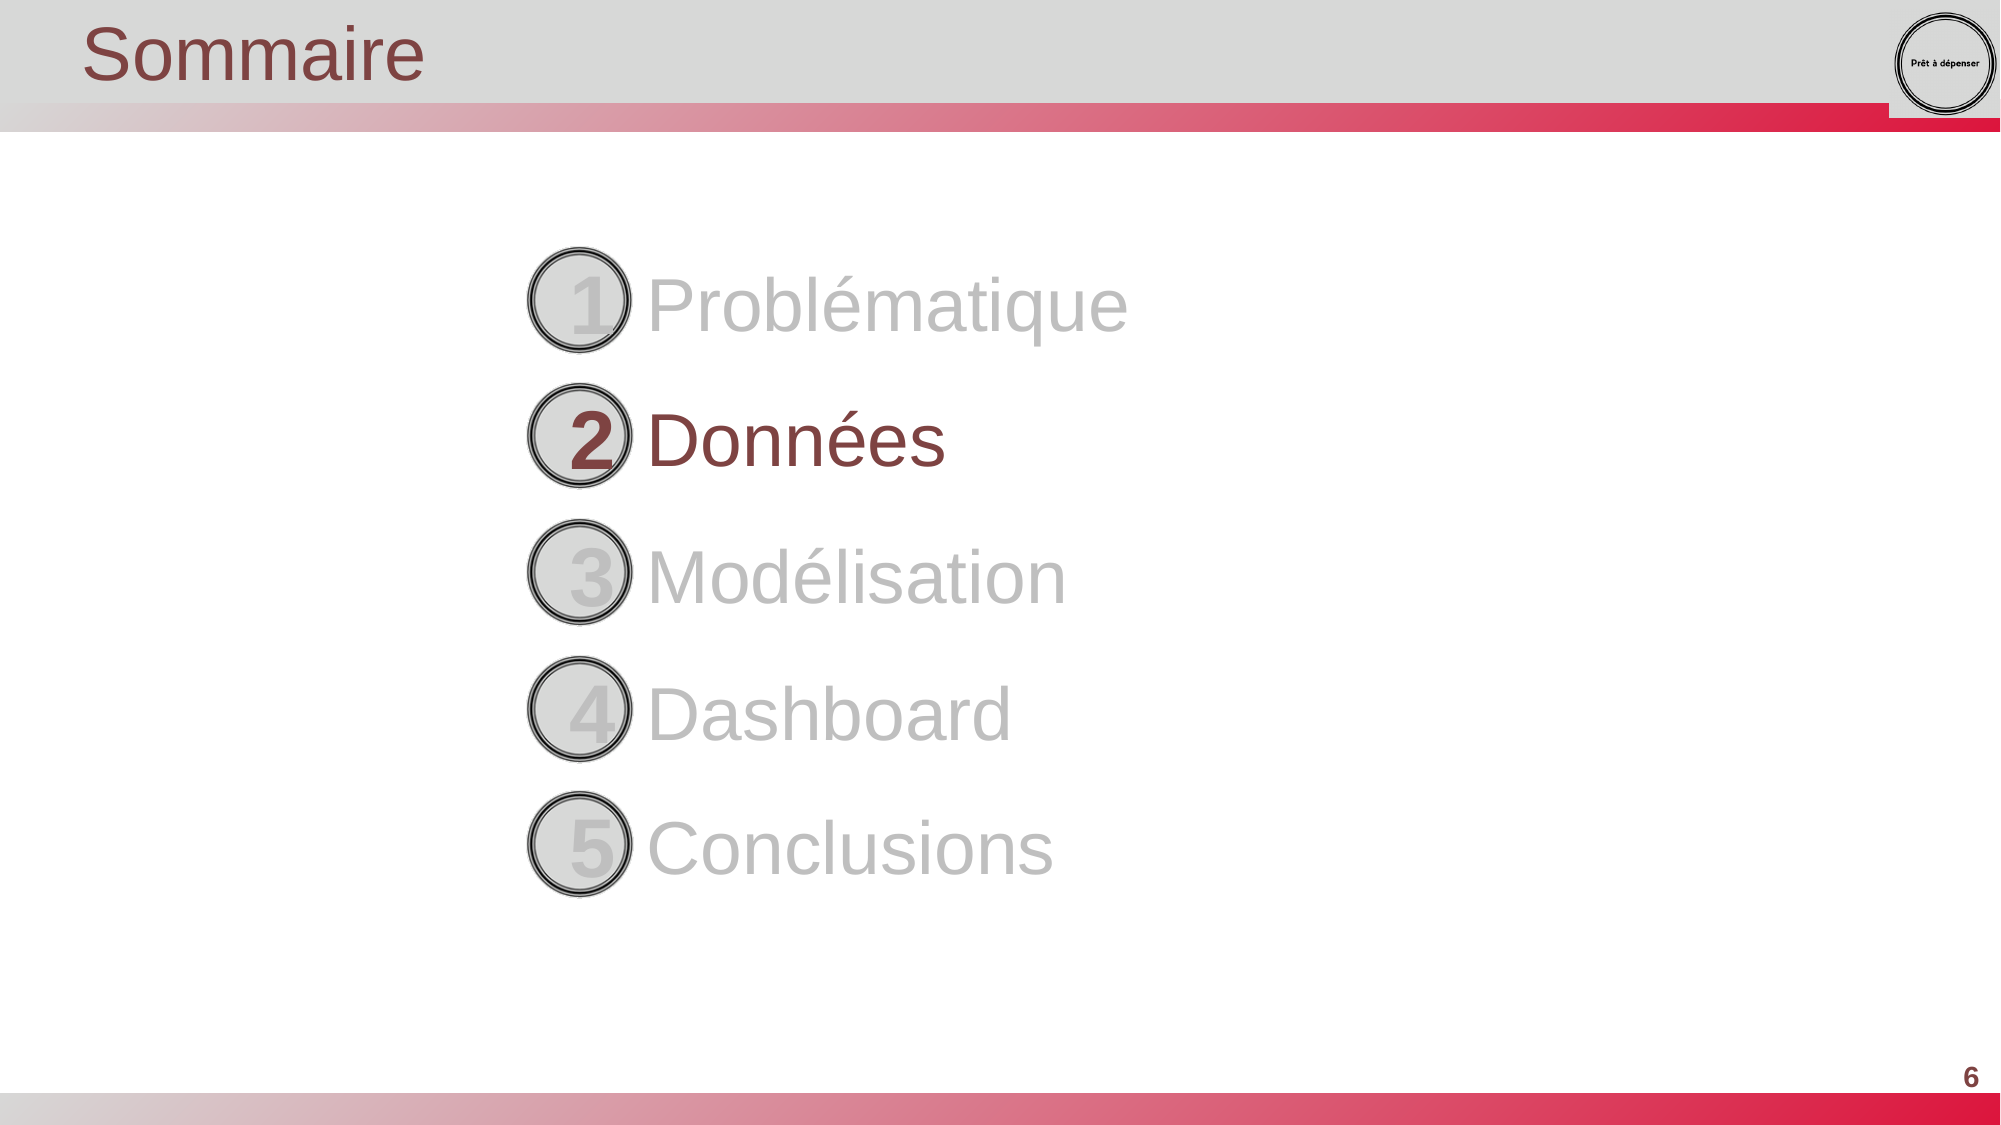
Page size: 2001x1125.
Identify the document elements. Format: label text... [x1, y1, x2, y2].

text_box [522, 515, 1591, 632]
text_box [522, 378, 1591, 495]
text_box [522, 652, 1591, 769]
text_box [522, 787, 1591, 904]
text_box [0, 0, 2000, 132]
picture [1889, 9, 2000, 118]
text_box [522, 243, 1591, 360]
text_box [0, 1092, 2000, 1125]
slide_number 6 [1929, 1045, 1995, 1092]
